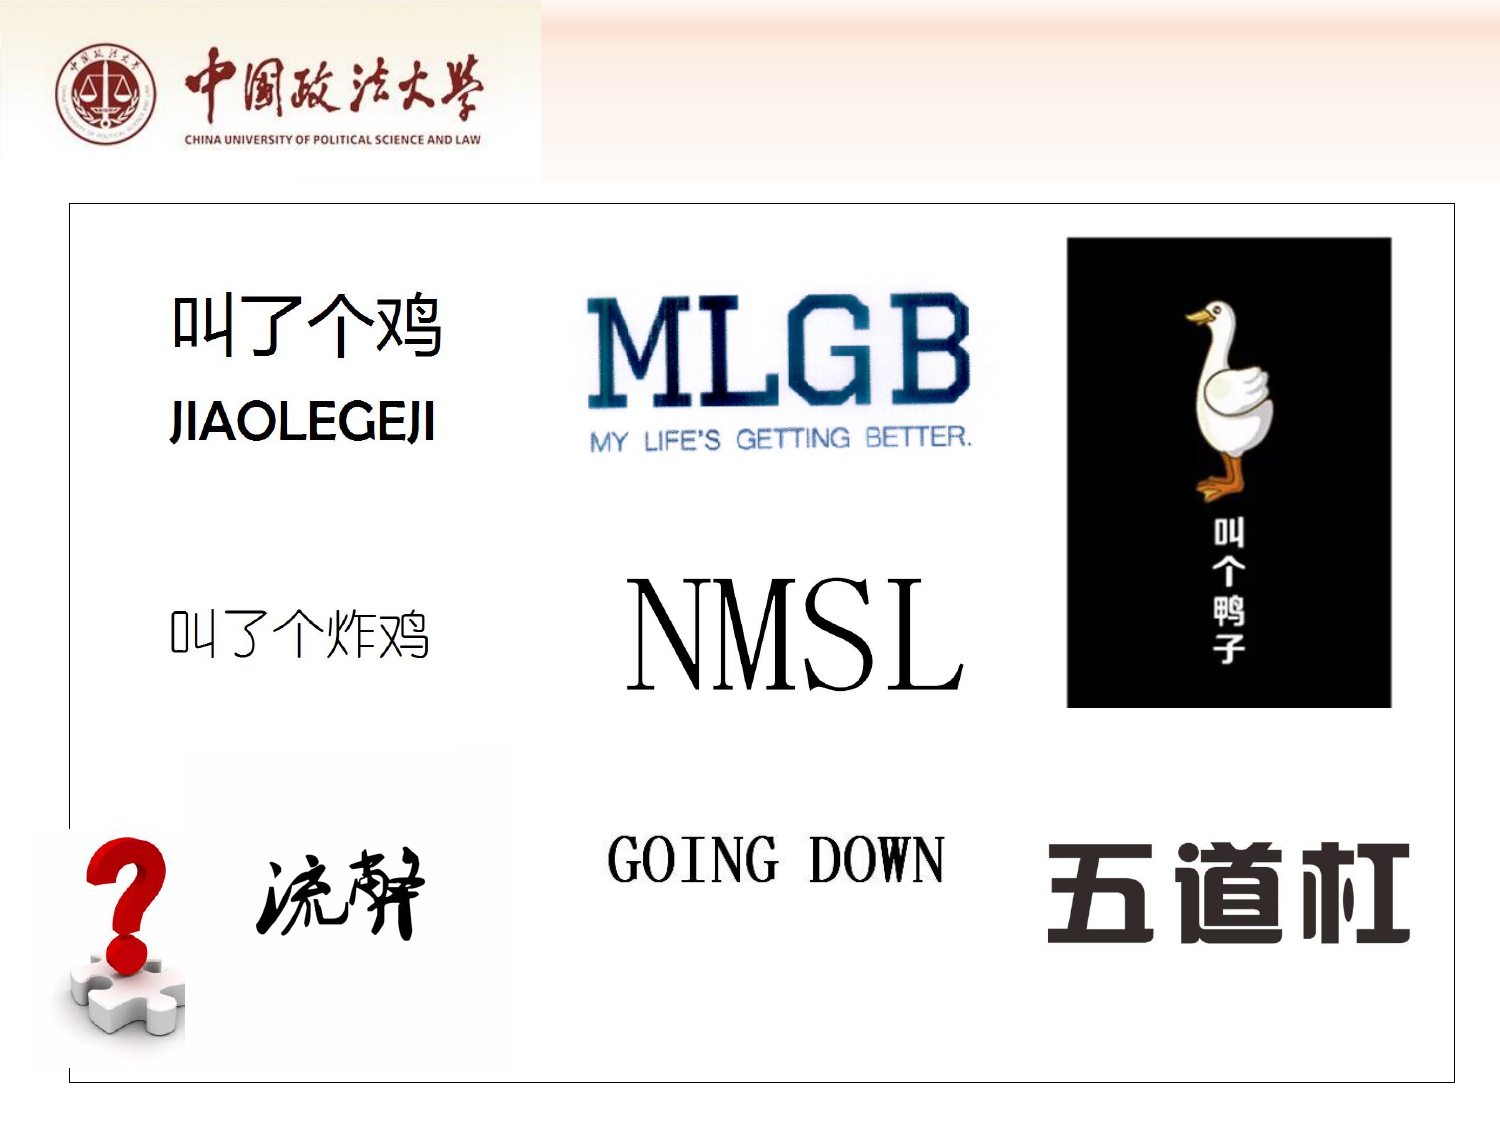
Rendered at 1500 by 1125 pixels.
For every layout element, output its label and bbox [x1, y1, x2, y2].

picture [569, 782, 982, 937]
picture [0, 0, 1500, 182]
picture [31, 214, 511, 1068]
list [69, 203, 1455, 1083]
picture [1024, 235, 1434, 1054]
picture [569, 253, 1005, 480]
picture [599, 552, 975, 709]
